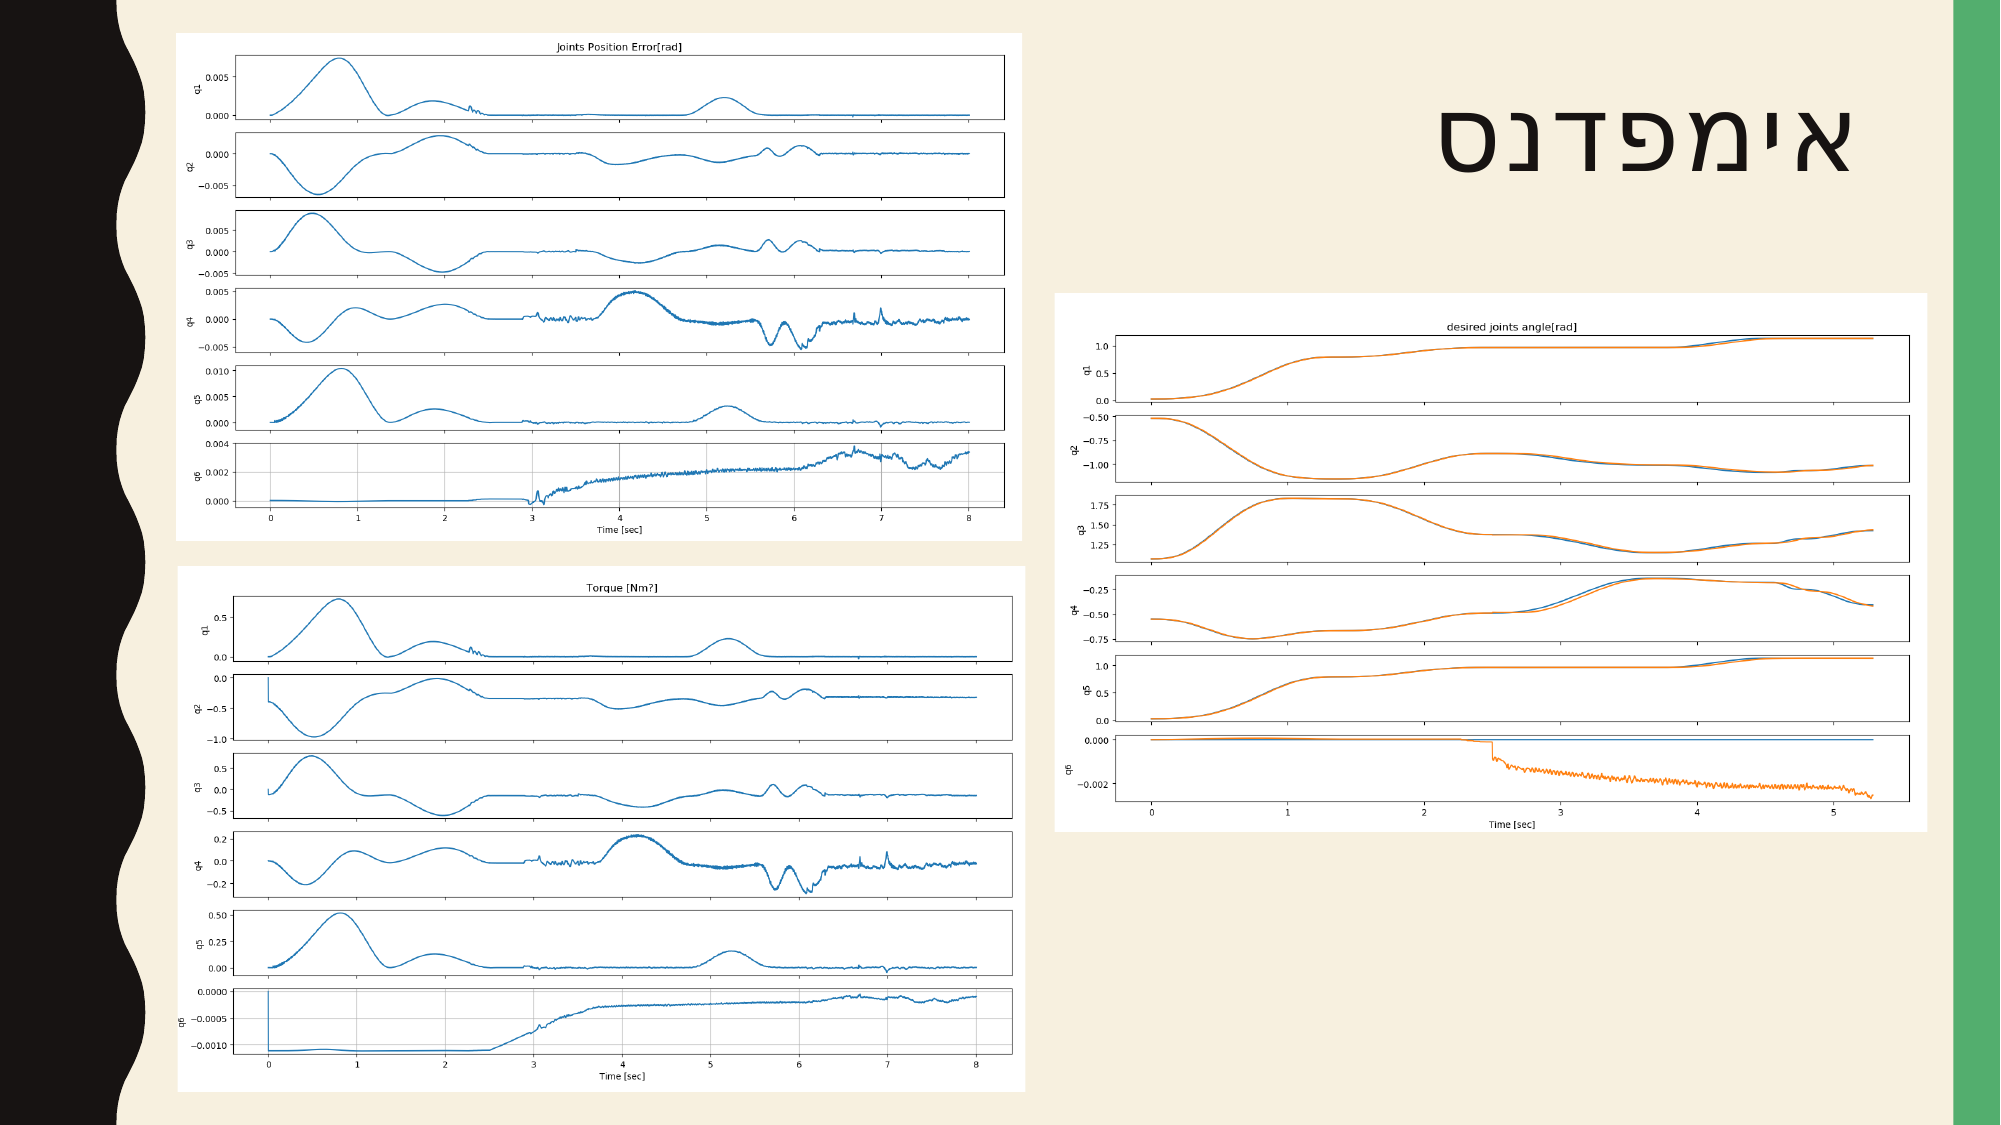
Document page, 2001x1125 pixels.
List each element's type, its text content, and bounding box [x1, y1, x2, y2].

text_box אימפדנס [1167, 57, 1875, 200]
picture [176, 32, 1023, 541]
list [1054, 293, 1928, 832]
picture [177, 566, 1026, 1092]
